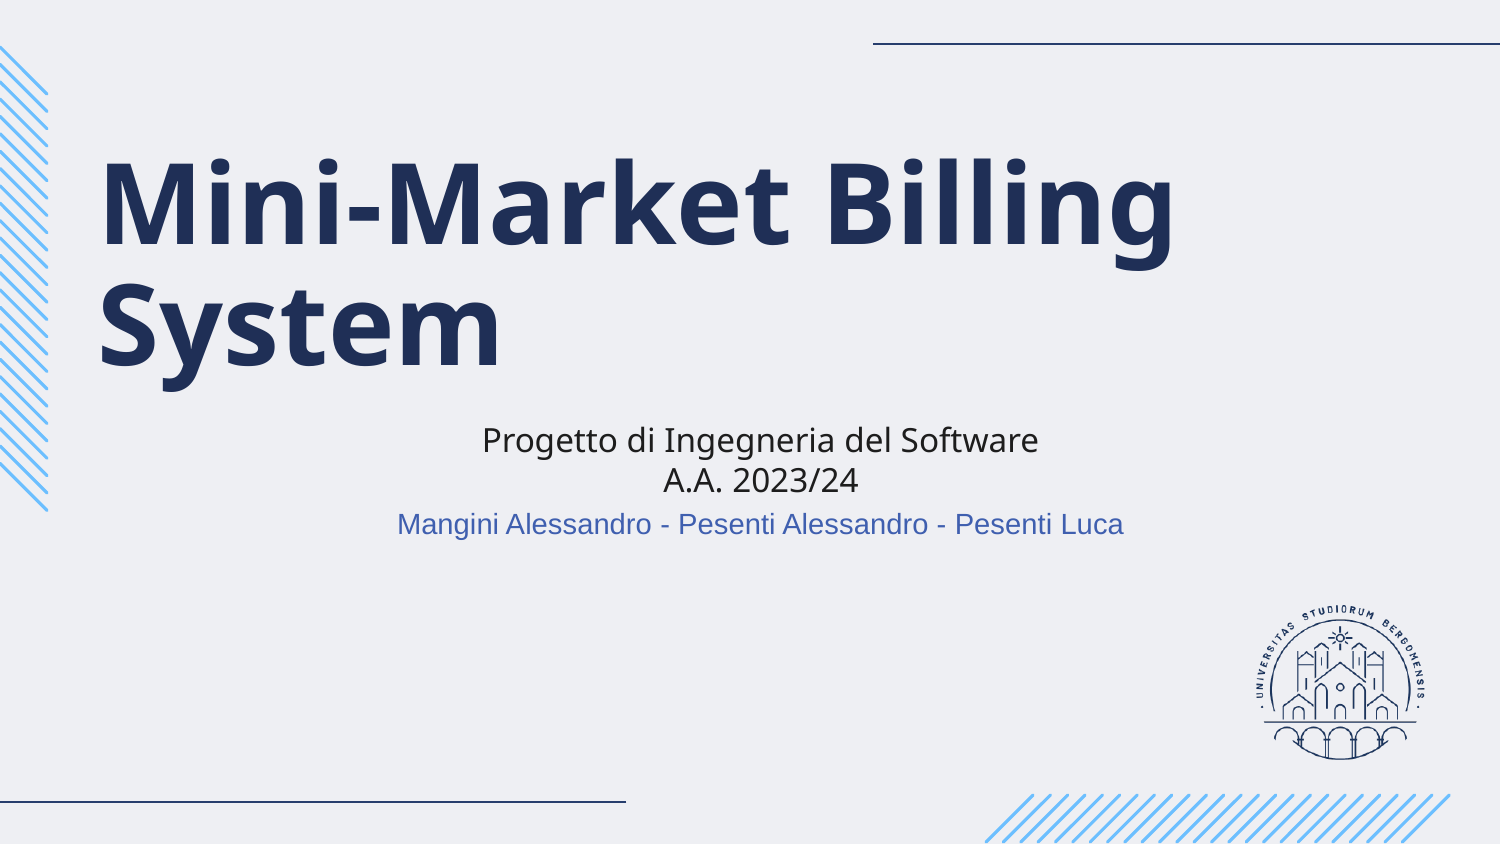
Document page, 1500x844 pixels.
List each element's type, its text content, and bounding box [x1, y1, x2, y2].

title Mini-Market Billing System [82, 249, 1440, 405]
subtitle Progetto di Ingegneria del Software A.A. 2023/24 [388, 404, 1134, 498]
picture [1256, 605, 1428, 760]
text_box Mangini Alessandro - Pesenti Alessandro - Pesenti Luca [82, 498, 1440, 549]
